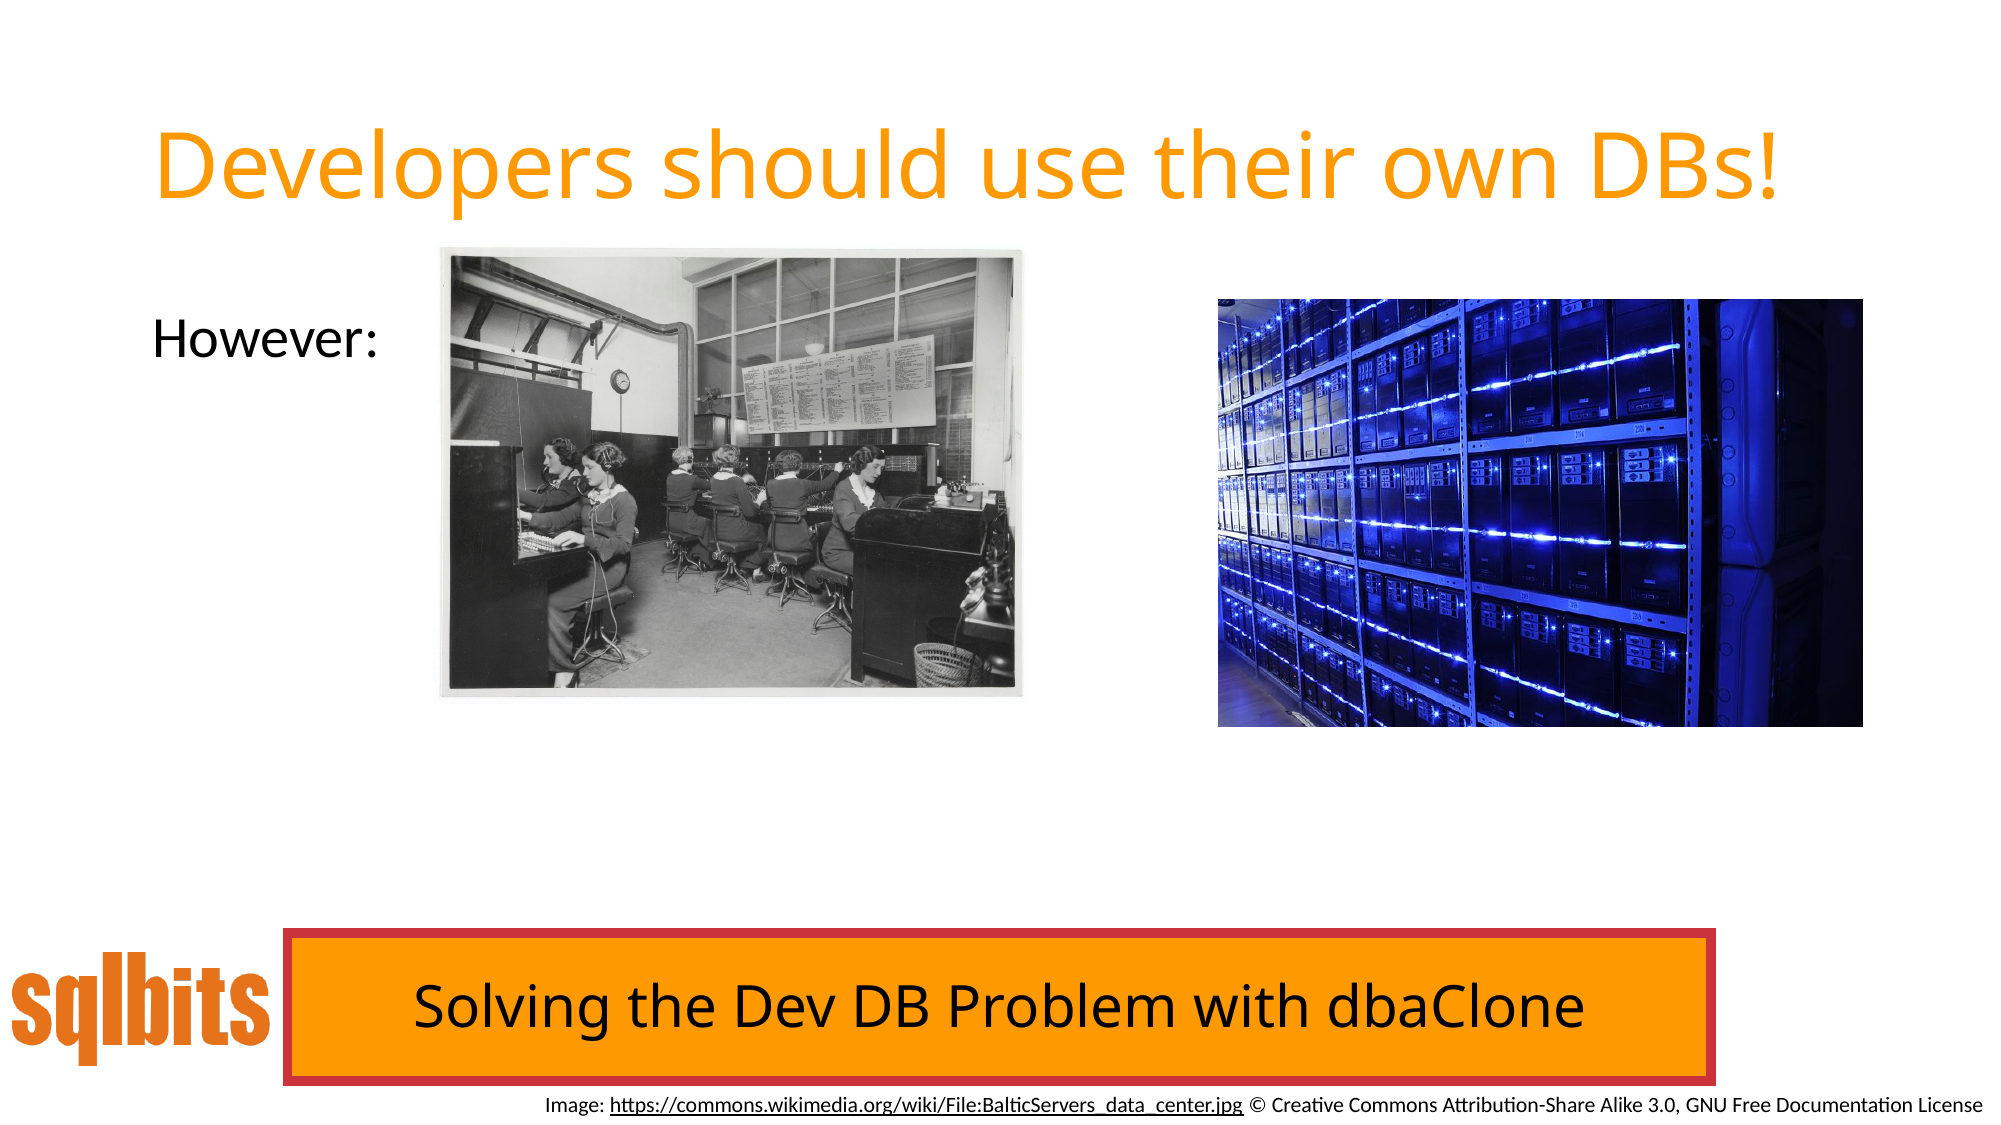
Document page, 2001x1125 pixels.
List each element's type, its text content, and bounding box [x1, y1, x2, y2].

picture [433, 242, 1028, 704]
list However: [137, 299, 1863, 916]
picture [1218, 299, 1863, 727]
text_box Image: https://commons.wikimedia.org/wiki/File:BalticServers_data_center.jpg © Creative Commons Attribution-Share Alike 3.0, GNU Free Documentation License [525, 1083, 2000, 1125]
title Developers should use their own DBs! [137, 59, 1863, 278]
picture [12, 952, 270, 1066]
